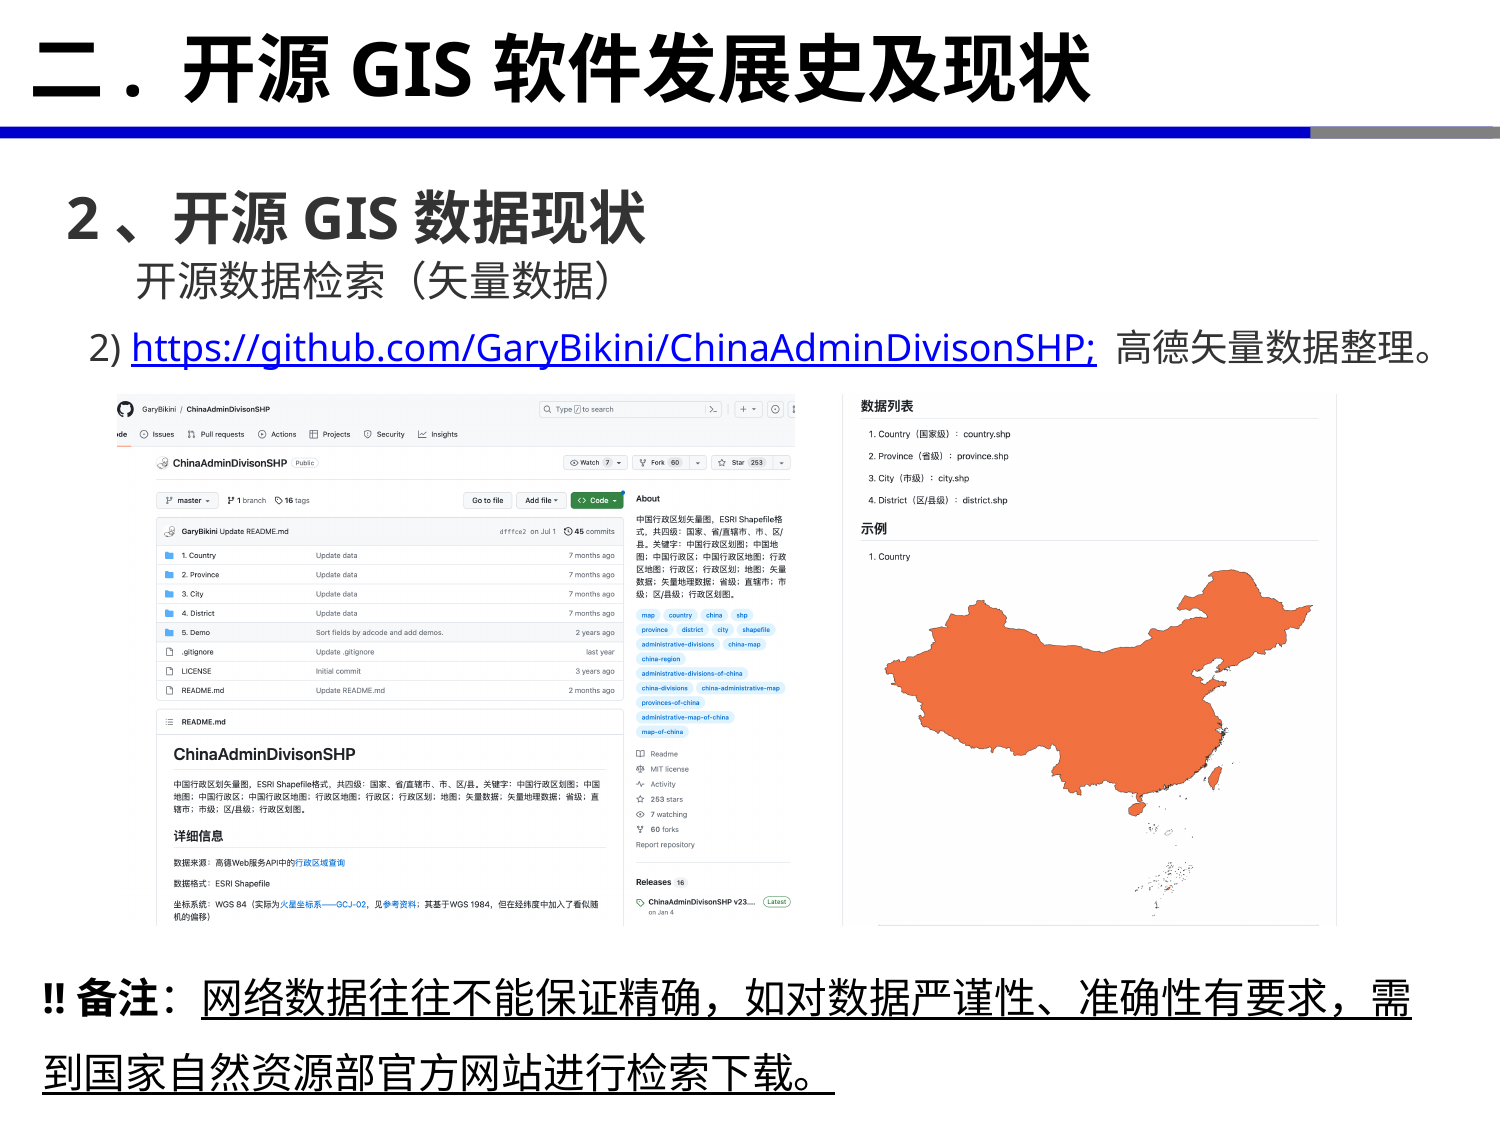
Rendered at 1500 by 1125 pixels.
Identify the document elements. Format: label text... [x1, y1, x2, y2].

title 二. 开源GIS软件发展史及现状 [0, 1, 1479, 132]
text_box 开源数据检索（矢量数据） 2) https://github.com/GaryBikini/ChinaAdminDivisonSHP; 高德矢量数据整理。 [73, 247, 1479, 383]
text_box 2、开源GIS数据现状 [52, 138, 1448, 259]
text_box !!备注：网络数据往往不能保证精确，如对数据严谨性、准确性有要求，需到国家自然资源部官方网站进行检索下载。 [27, 939, 1448, 1105]
picture [117, 394, 795, 927]
picture [838, 393, 1342, 926]
